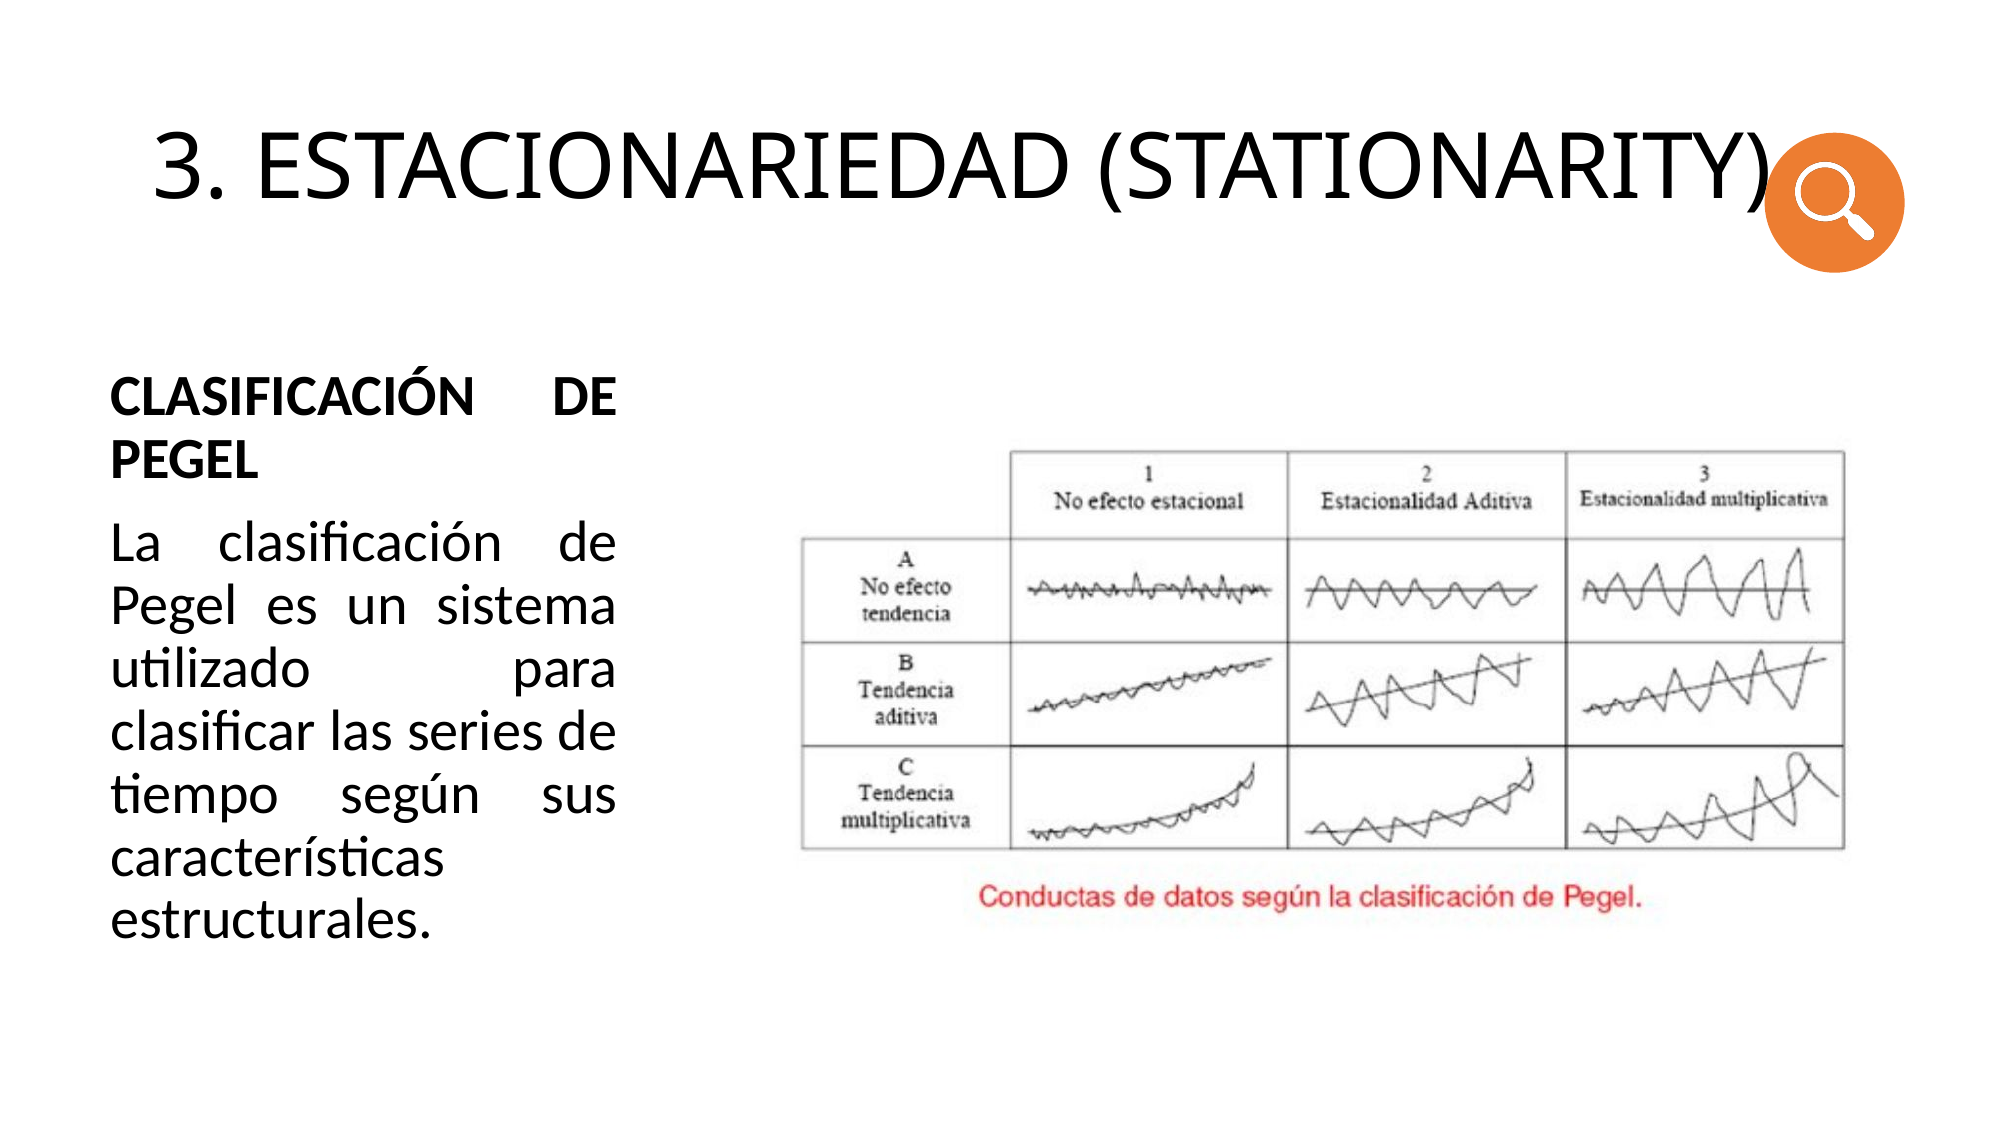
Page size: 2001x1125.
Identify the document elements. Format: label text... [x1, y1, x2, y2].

picture [791, 422, 1861, 940]
title 3. ESTACIONARIEDAD (STATIONARITY) [137, 59, 1863, 278]
list CLASIFICACIÓN DE PEGEL La clasificación de Pegel es un sistema utilizado para clasificar las series de tiempo según sus características estructurales. [95, 357, 633, 1061]
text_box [1764, 132, 1905, 273]
